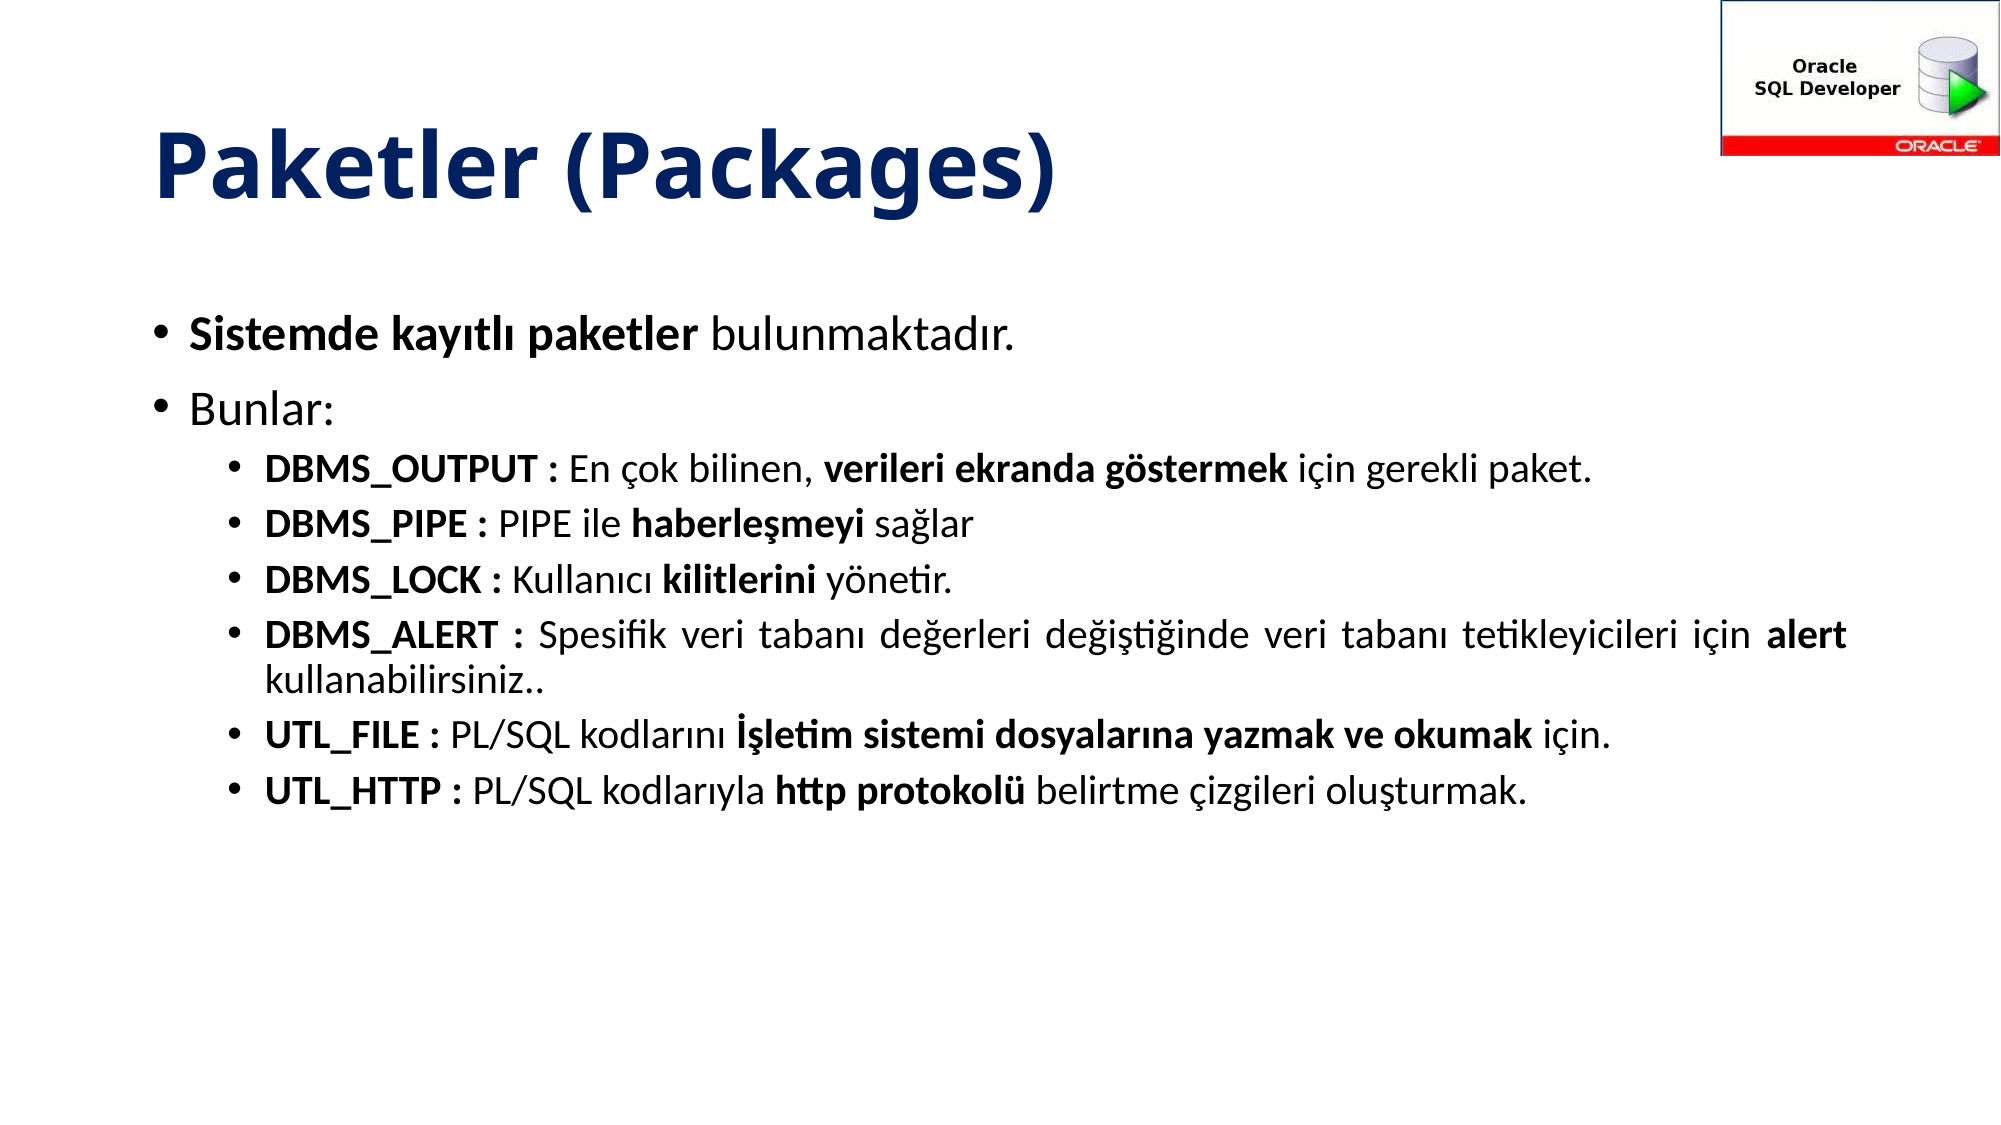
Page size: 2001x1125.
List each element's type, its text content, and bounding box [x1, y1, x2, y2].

title Paketler (Packages) [137, 59, 1863, 278]
list Sistemde kayıtlı paketler bulunmaktadır. Bunlar: DBMS_OUTPUT : En çok bilinen, verileri ekranda göstermek için gerekli paket. DBMS_PIPE : PIPE ile haberleşmeyi sağlar DBMS_LOCK : Kullanıcı kilitlerini yönetir. DBMS_ALERT : Spesifik veri tabanı değerleri değiştiğinde veri tabanı tetikleyicileri için alert kullanabilirsiniz.. UTL_FILE : PL/SQL kodlarını İşletim sistemi dosyalarına yazmak ve okumak için. UTL_HTTP : PL/SQL kodlarıyla http protokolü belirtme çizgileri oluşturmak. [137, 299, 1863, 1014]
picture [1720, 0, 2000, 156]
